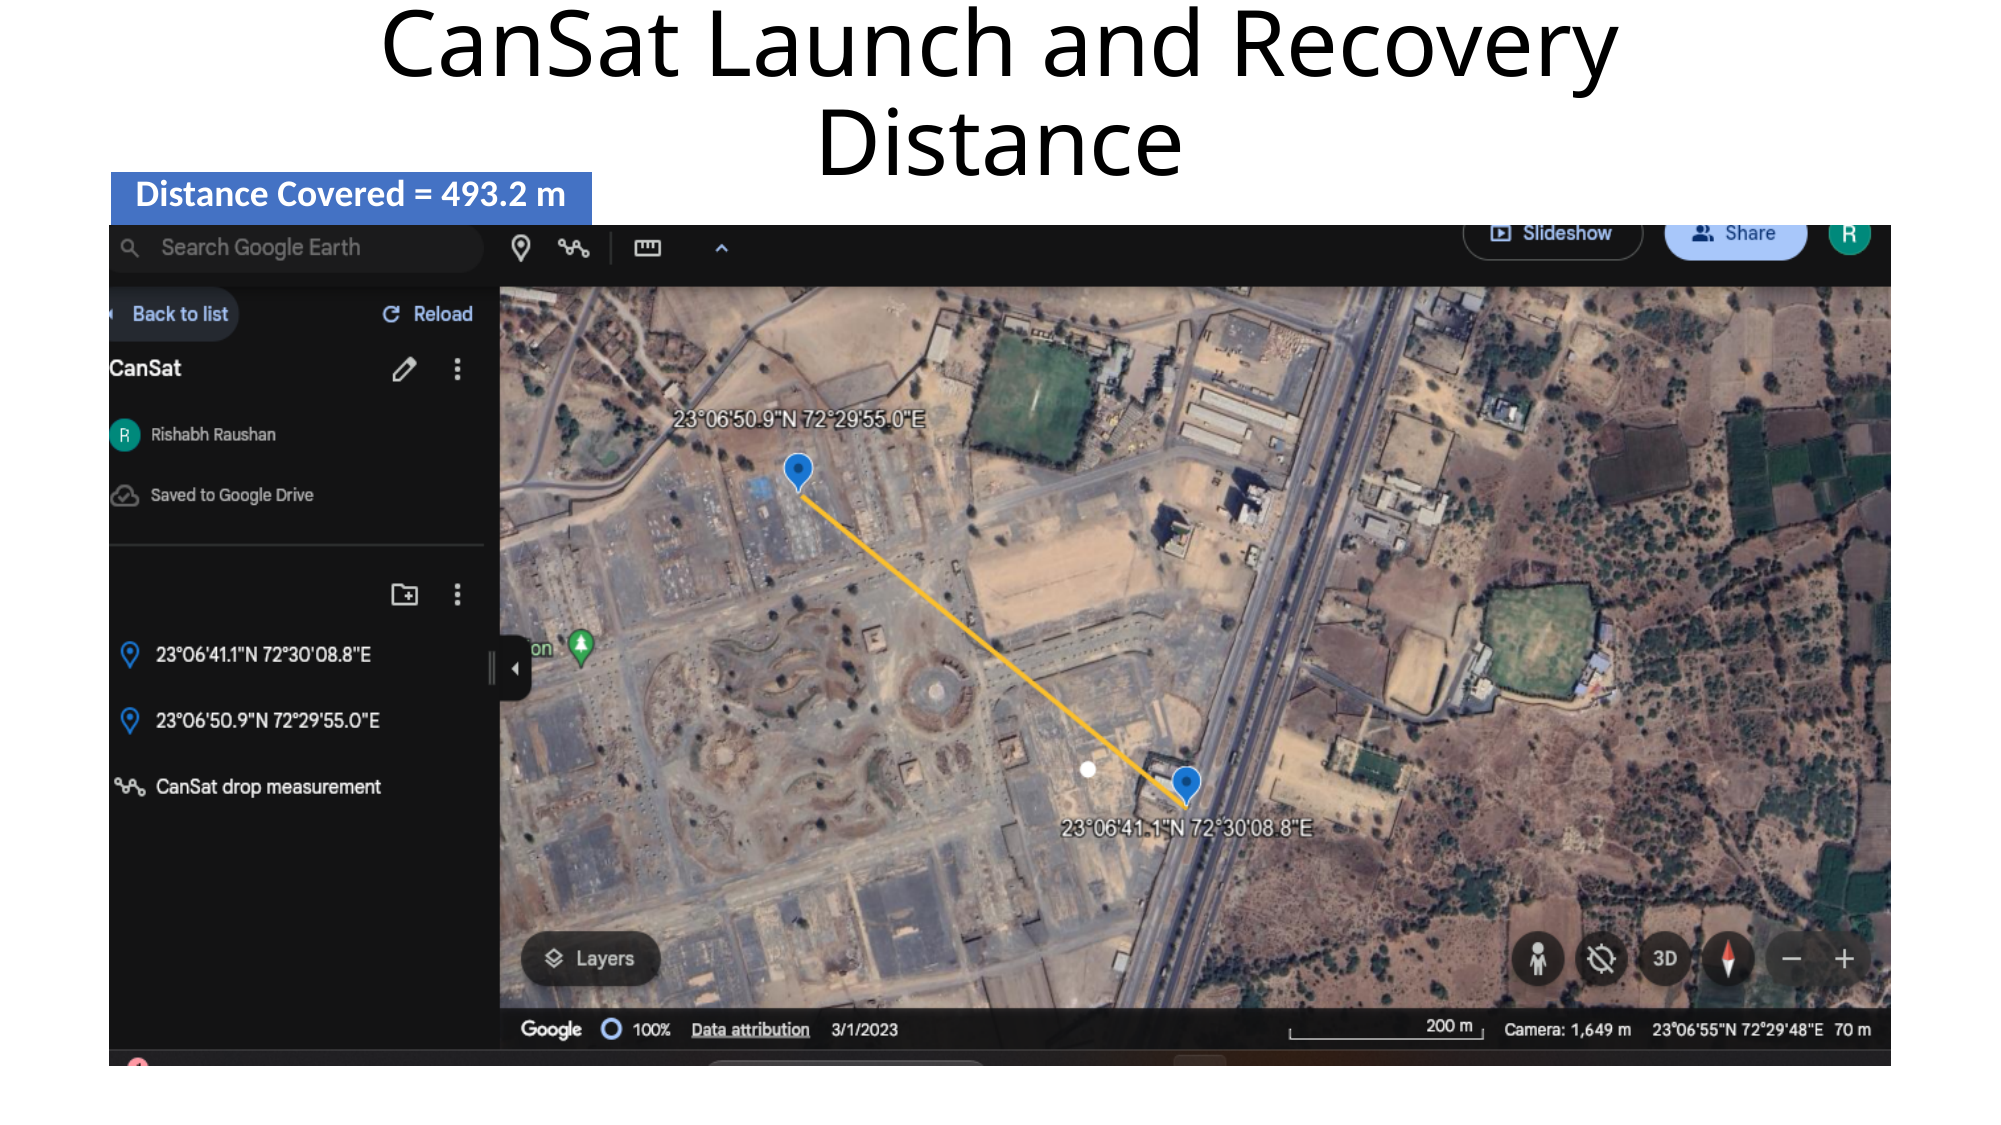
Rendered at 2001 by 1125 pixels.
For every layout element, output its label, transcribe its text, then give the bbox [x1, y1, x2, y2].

title CanSat Launch and Recovery Distance [279, 36, 1721, 158]
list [109, 225, 1891, 1066]
table_header Distance Covered = 493.2 m [111, 172, 592, 225]
